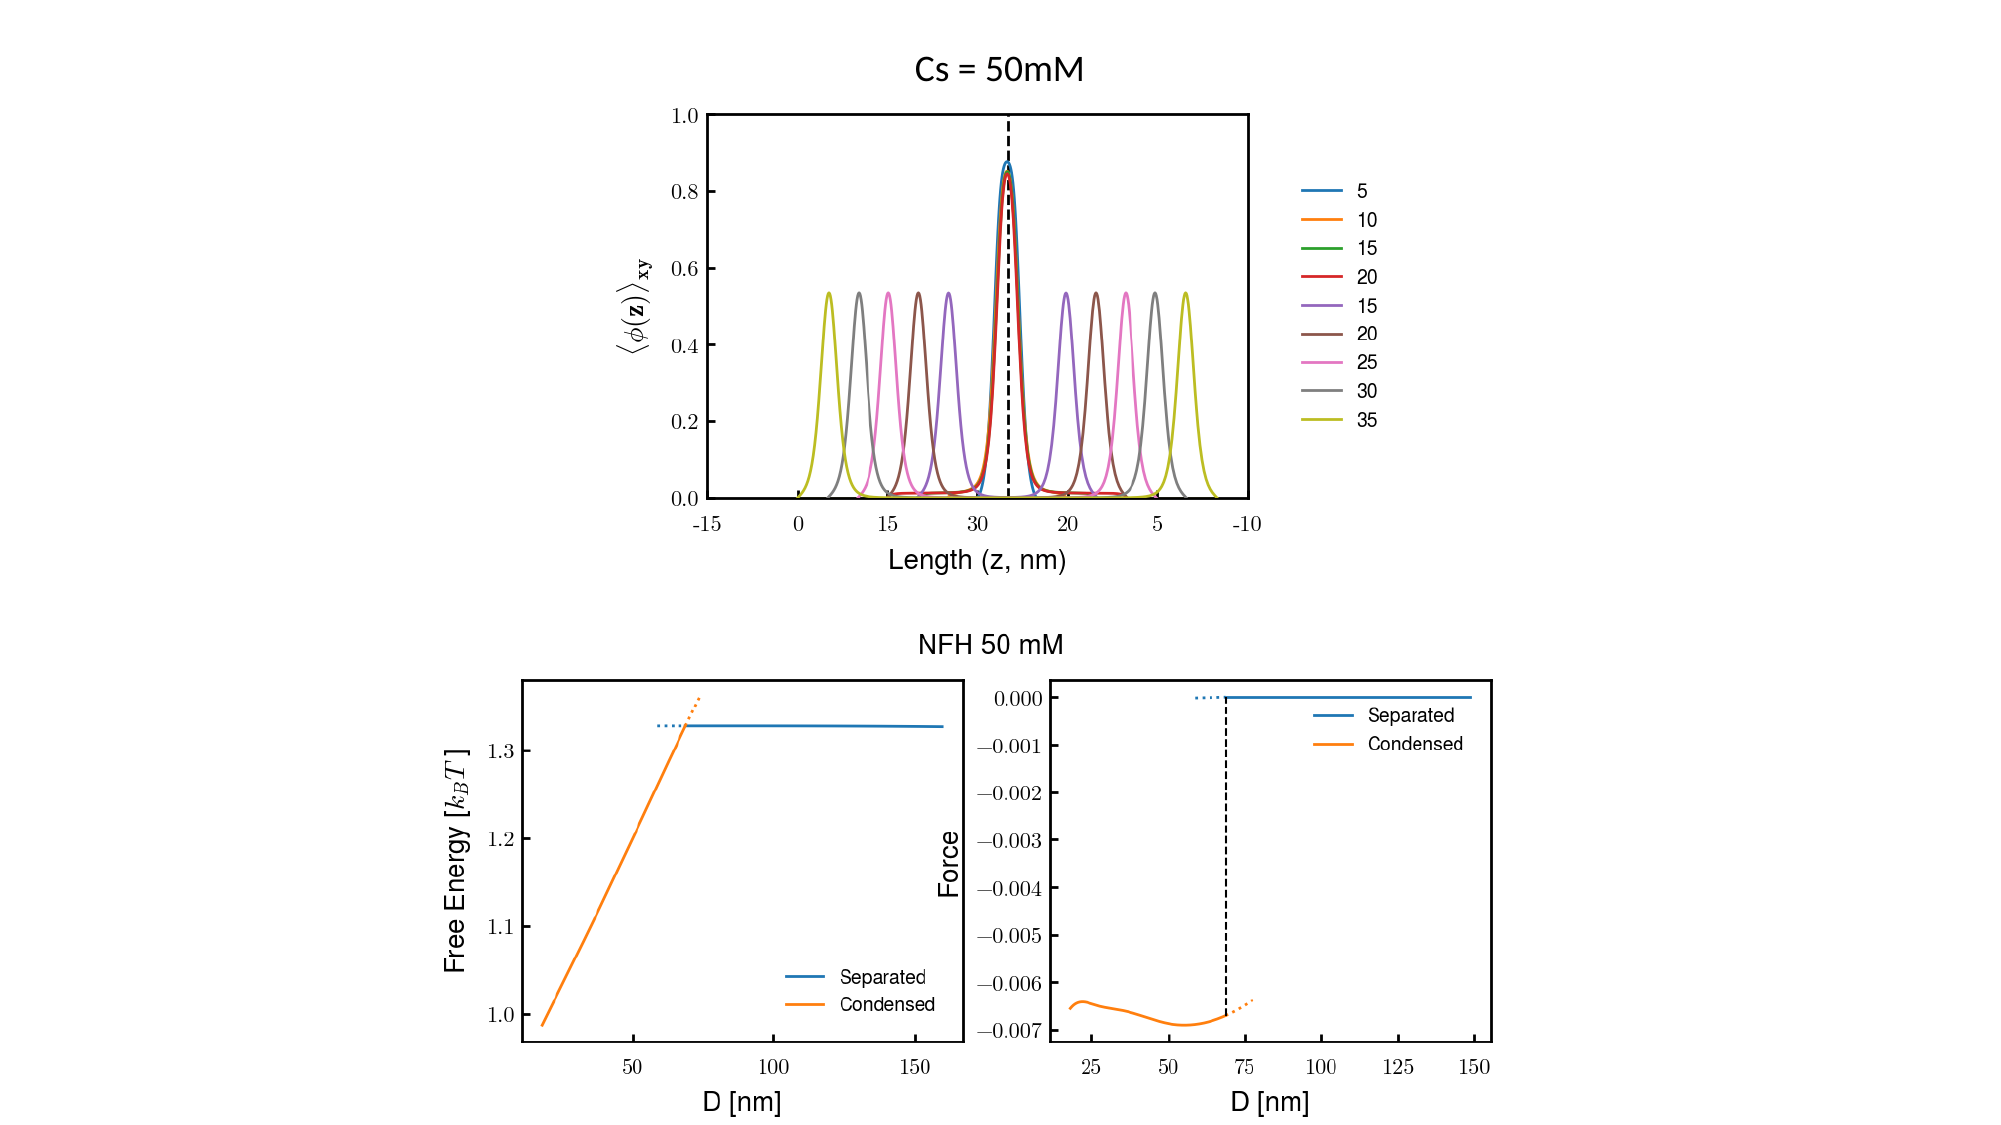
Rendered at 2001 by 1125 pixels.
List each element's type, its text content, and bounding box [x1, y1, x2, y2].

picture [433, 624, 1499, 1125]
text_box Cs = 50mM [677, 36, 1323, 97]
picture [606, 97, 1394, 583]
